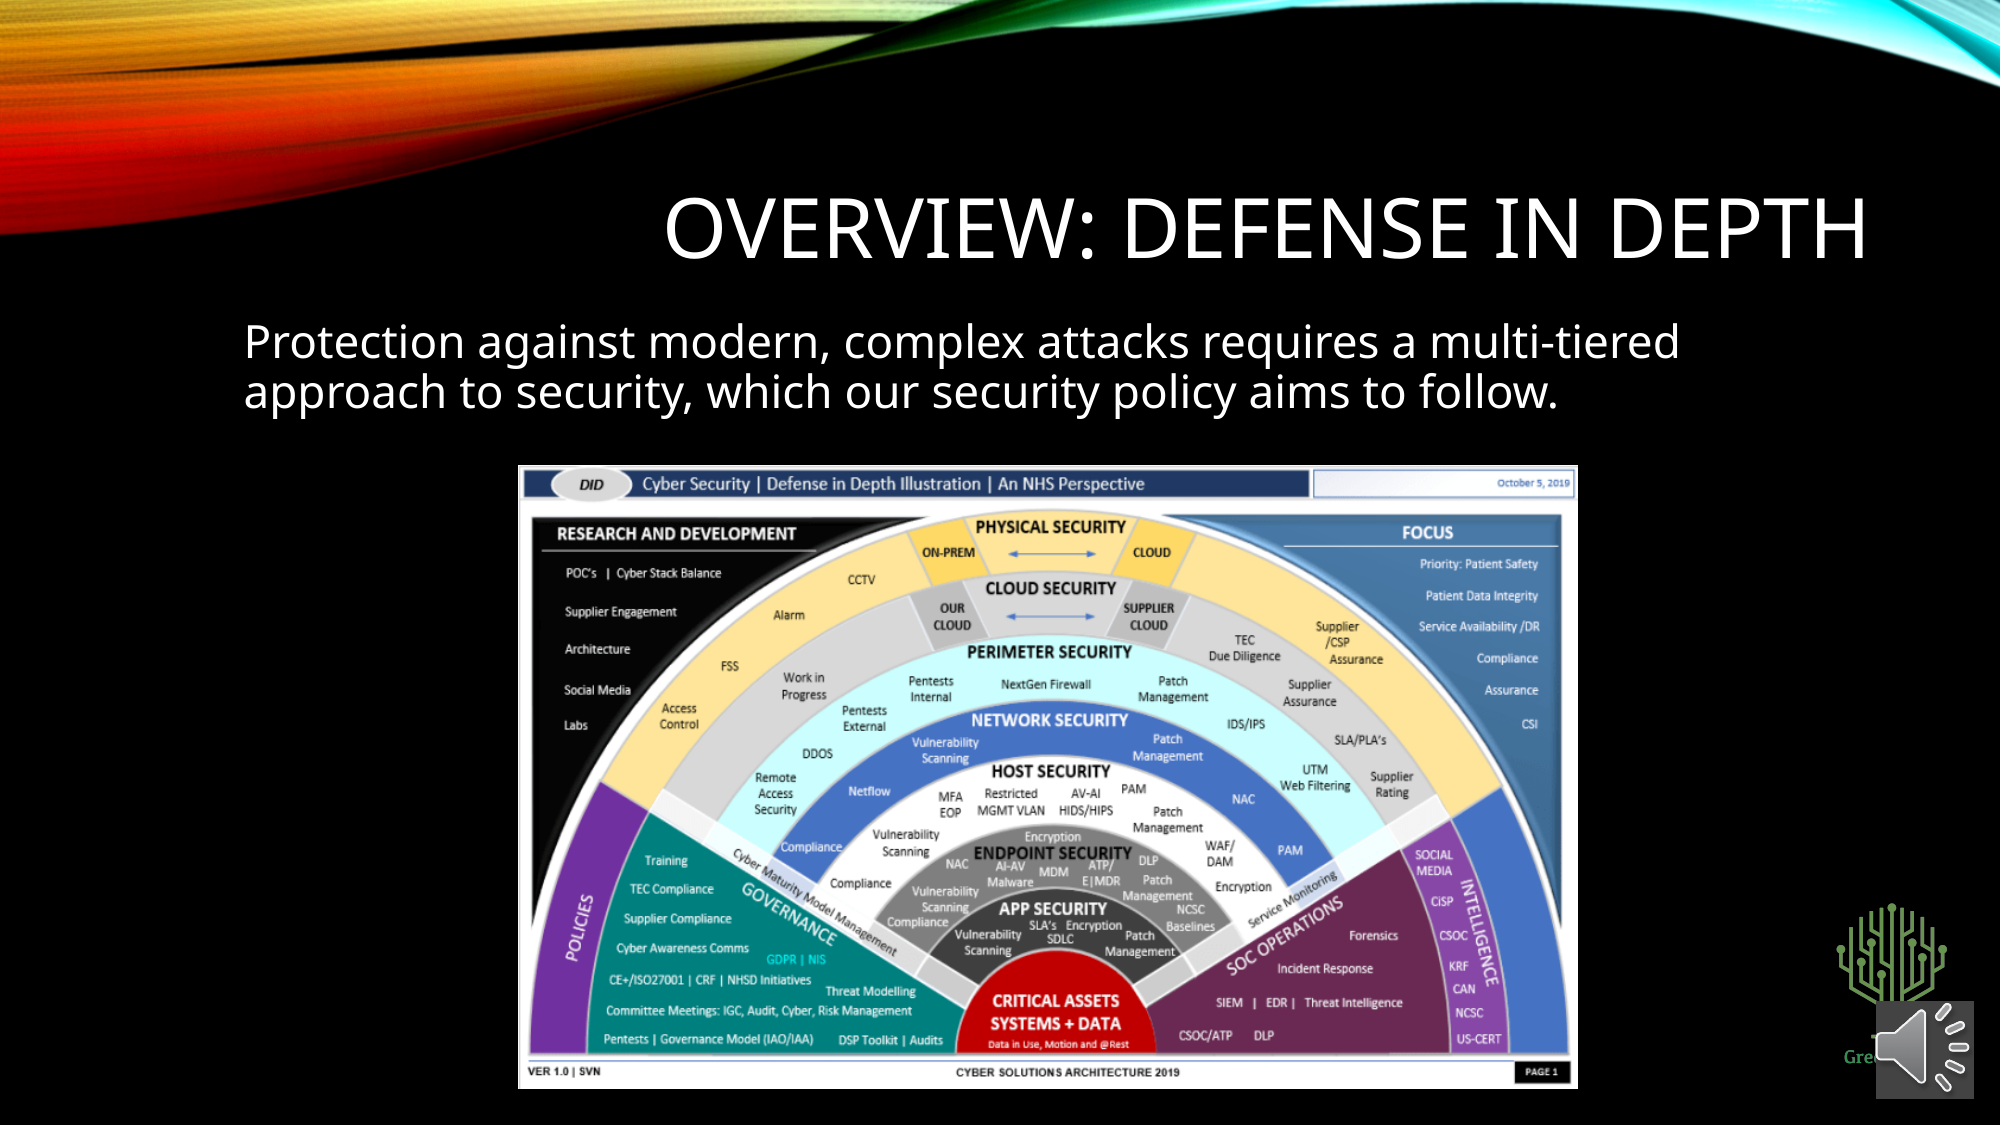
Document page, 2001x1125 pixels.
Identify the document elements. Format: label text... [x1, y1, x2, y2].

title OVERVIEW: DEFENSE IN DEPTH [474, 125, 1888, 311]
picture [1817, 892, 1976, 1101]
picture [518, 465, 1578, 1089]
picture [0, 0, 2000, 237]
list Protection against modern, complex attacks requires a multi-tiered approach to security, which our security policy aims to follow. [115, 311, 1891, 972]
